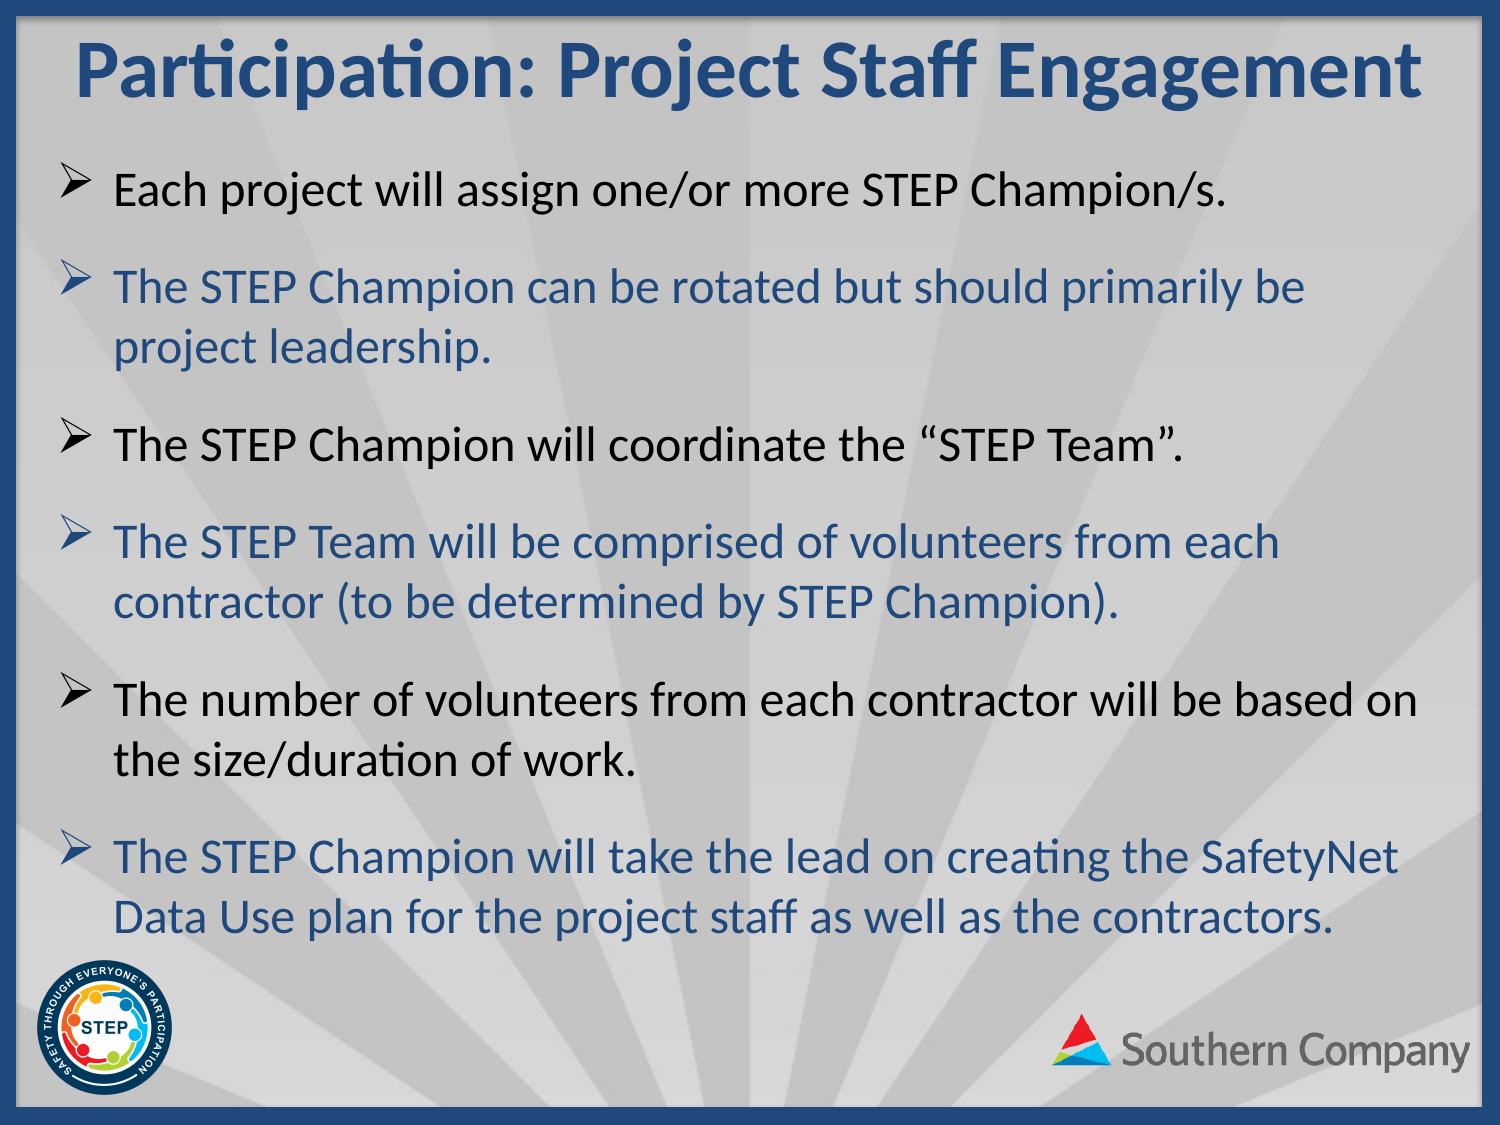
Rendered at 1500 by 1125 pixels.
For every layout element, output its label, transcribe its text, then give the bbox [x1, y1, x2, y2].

list Each project will assign one/or more STEP Champion/s. The STEP Champion can be rotated but should primarily be project leadership. The STEP Champion will coordinate the “STEP Team”. The STEP Team will be comprised of volunteers from each contractor (to be determined by STEP Champion). The number of volunteers from each contractor will be based on the size/duration of work. The STEP Champion will take the lead on creating the SafetyNet Data Use plan for the project staff as well as the contractors. [41, 148, 1464, 985]
title Participation: Project Staff Engagement [0, 24, 1500, 105]
picture [16, 16, 1482, 24]
picture [16, 105, 1482, 1107]
